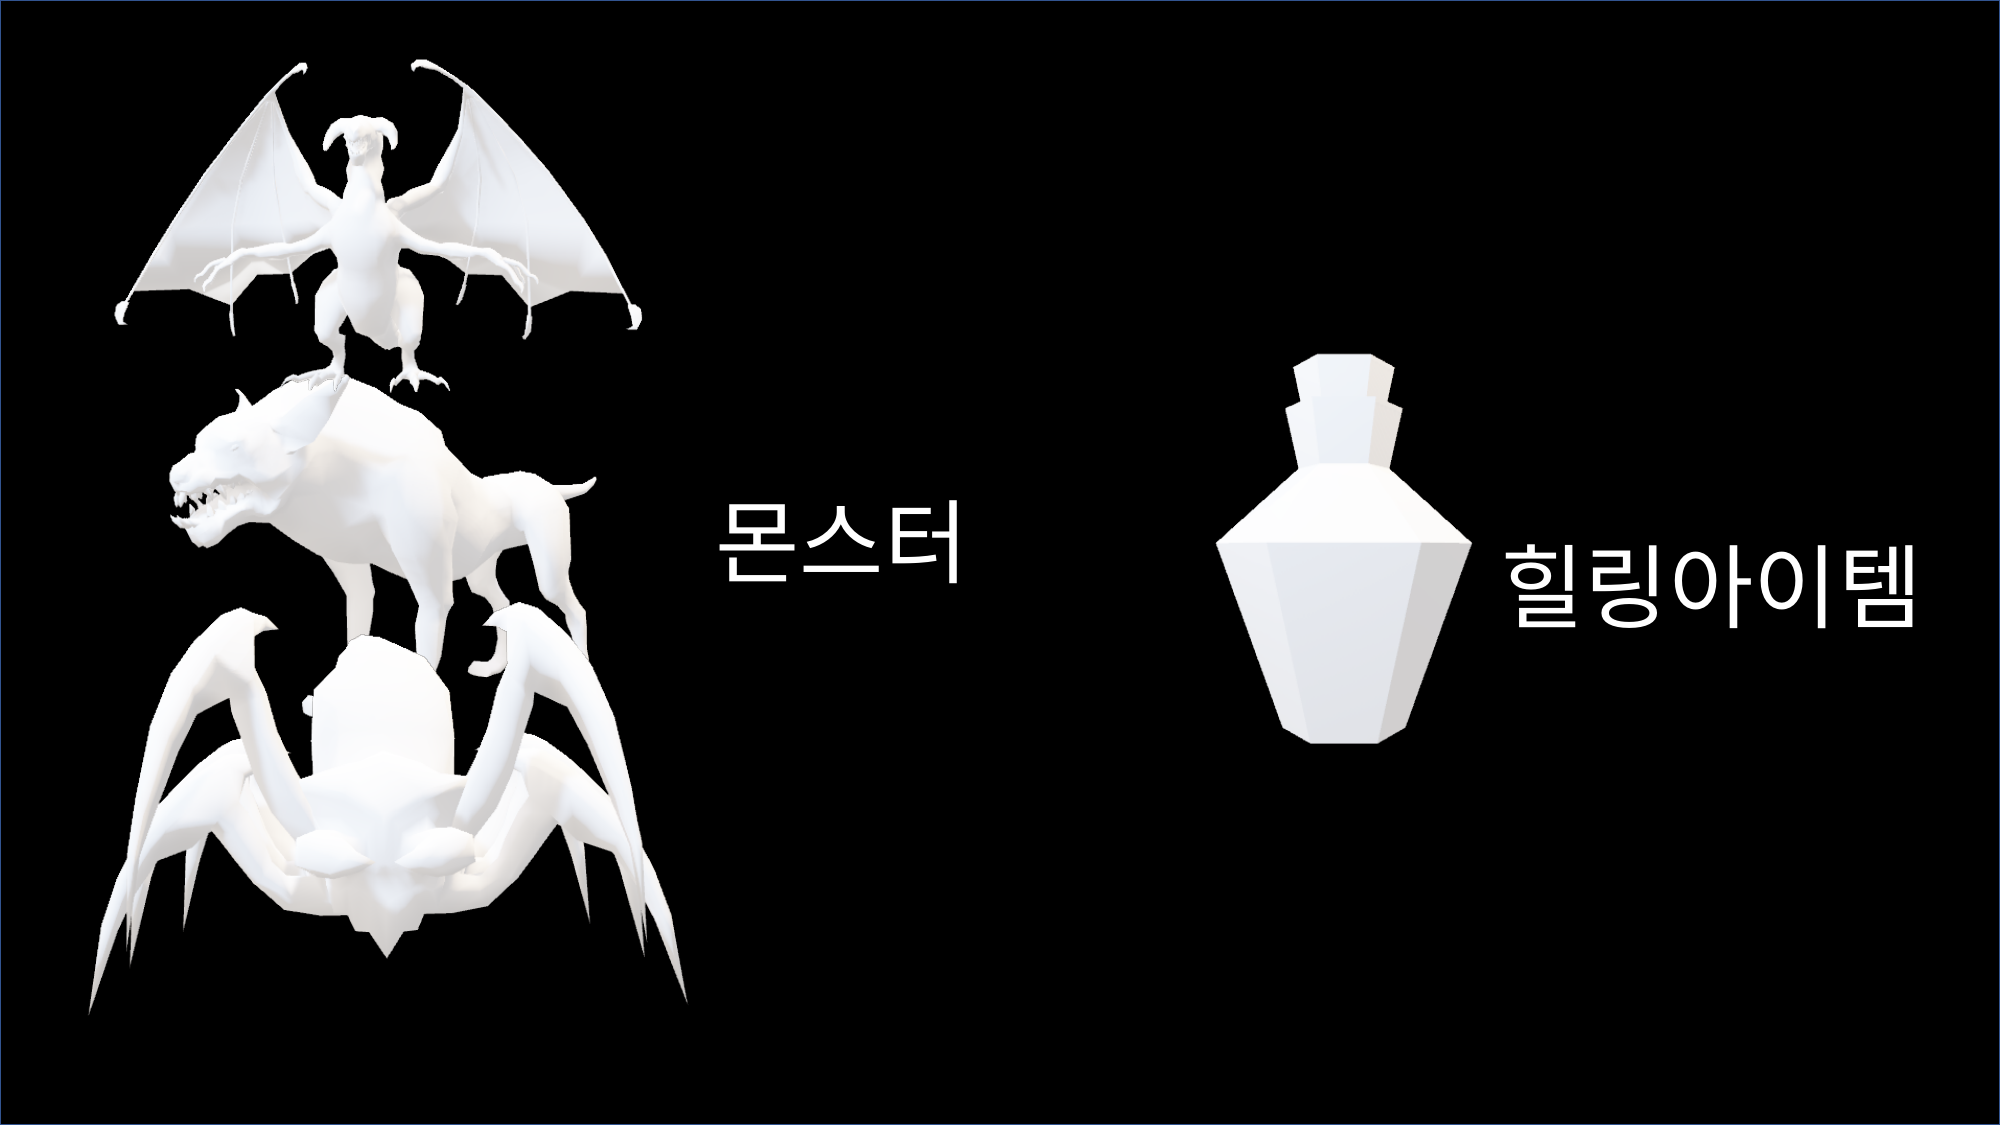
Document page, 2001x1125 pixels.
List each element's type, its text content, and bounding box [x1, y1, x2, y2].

text_box [0, 0, 2000, 1125]
picture [1213, 347, 1475, 748]
text_box 힐링아이템 [1485, 470, 2000, 713]
title 몬스터 [700, 455, 1057, 639]
picture [73, 52, 701, 1021]
